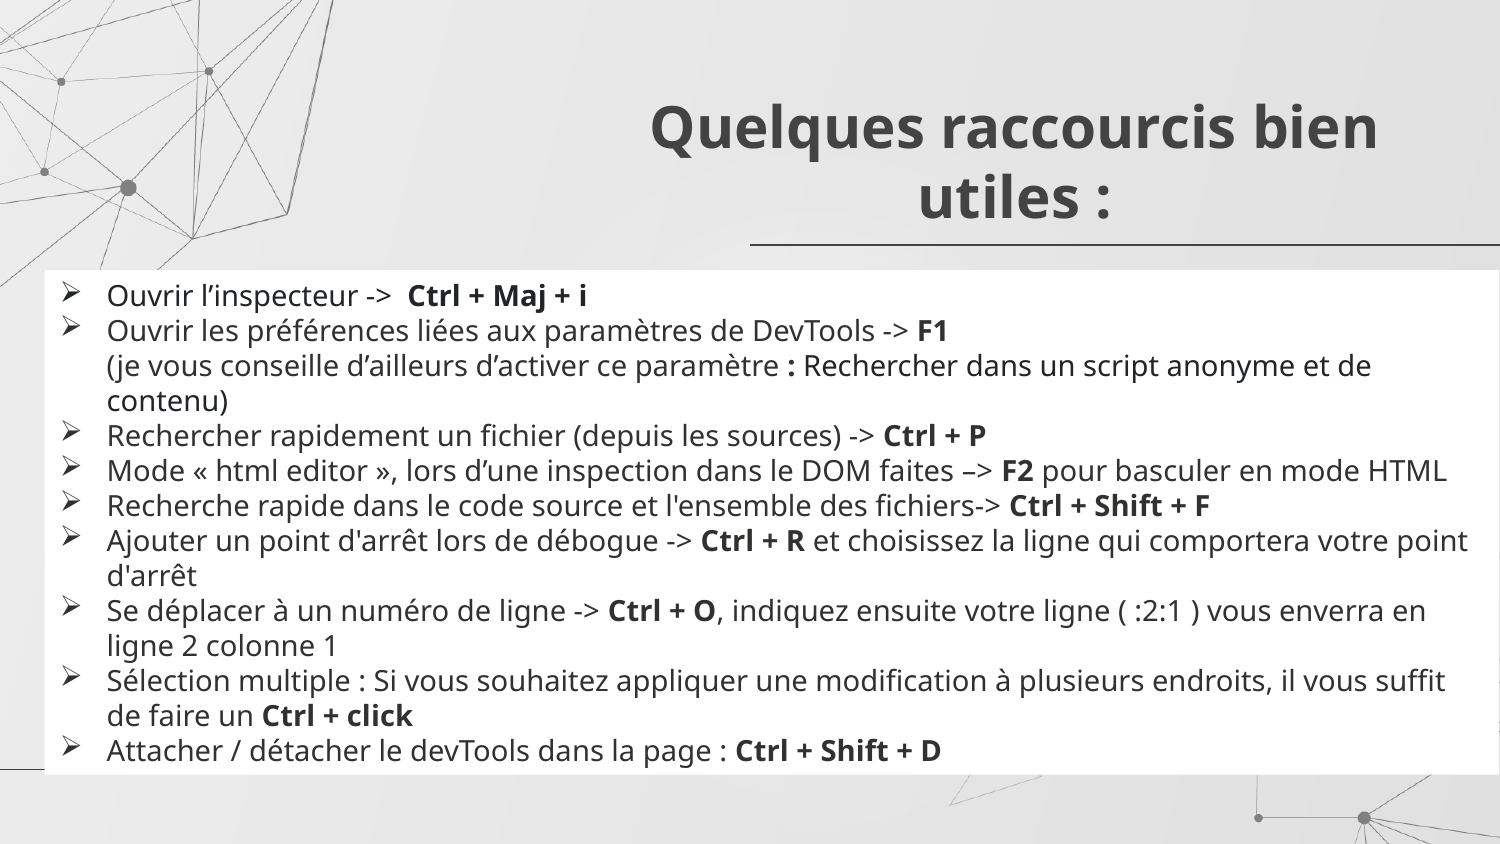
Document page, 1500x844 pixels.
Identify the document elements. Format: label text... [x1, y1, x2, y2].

title Quelques raccourcis bien utiles : [530, 0, 1500, 246]
picture [0, 770, 1500, 844]
subtitle Ouvrir l’inspecteur -> Ctrl + Maj + i Ouvrir les préférences liées aux paramètres de DevTools -> F1 (je vous conseille d’ailleurs d’activer ce paramètre : Rechercher dans un script anonyme et de contenu) Rechercher rapidement un fichier (depuis les sources) -> Ctrl + P Mode « html editor », lors d’une inspection dans le DOM faites –> F2 pour basculer en mode HTML Recherche rapide dans le code source et l'ensemble des fichiers-> Ctrl + Shift + F Ajouter un point d'arrêt lors de débogue -> Ctrl + R et choisissez la ligne qui comportera votre point d'arrêt Se déplacer à un numéro de ligne -> Ctrl + O, indiquez ensuite votre ligne ( :2:1 ) vous enverra en ligne 2 colonne 1 Sélection multiple : Si vous souhaitez appliquer une modification à plusieurs endroits, il vous suffit de faire un Ctrl + click Attacher / détacher le devTools dans la page : Ctrl + Shift + D [44, 270, 1500, 775]
picture [0, 0, 1500, 768]
